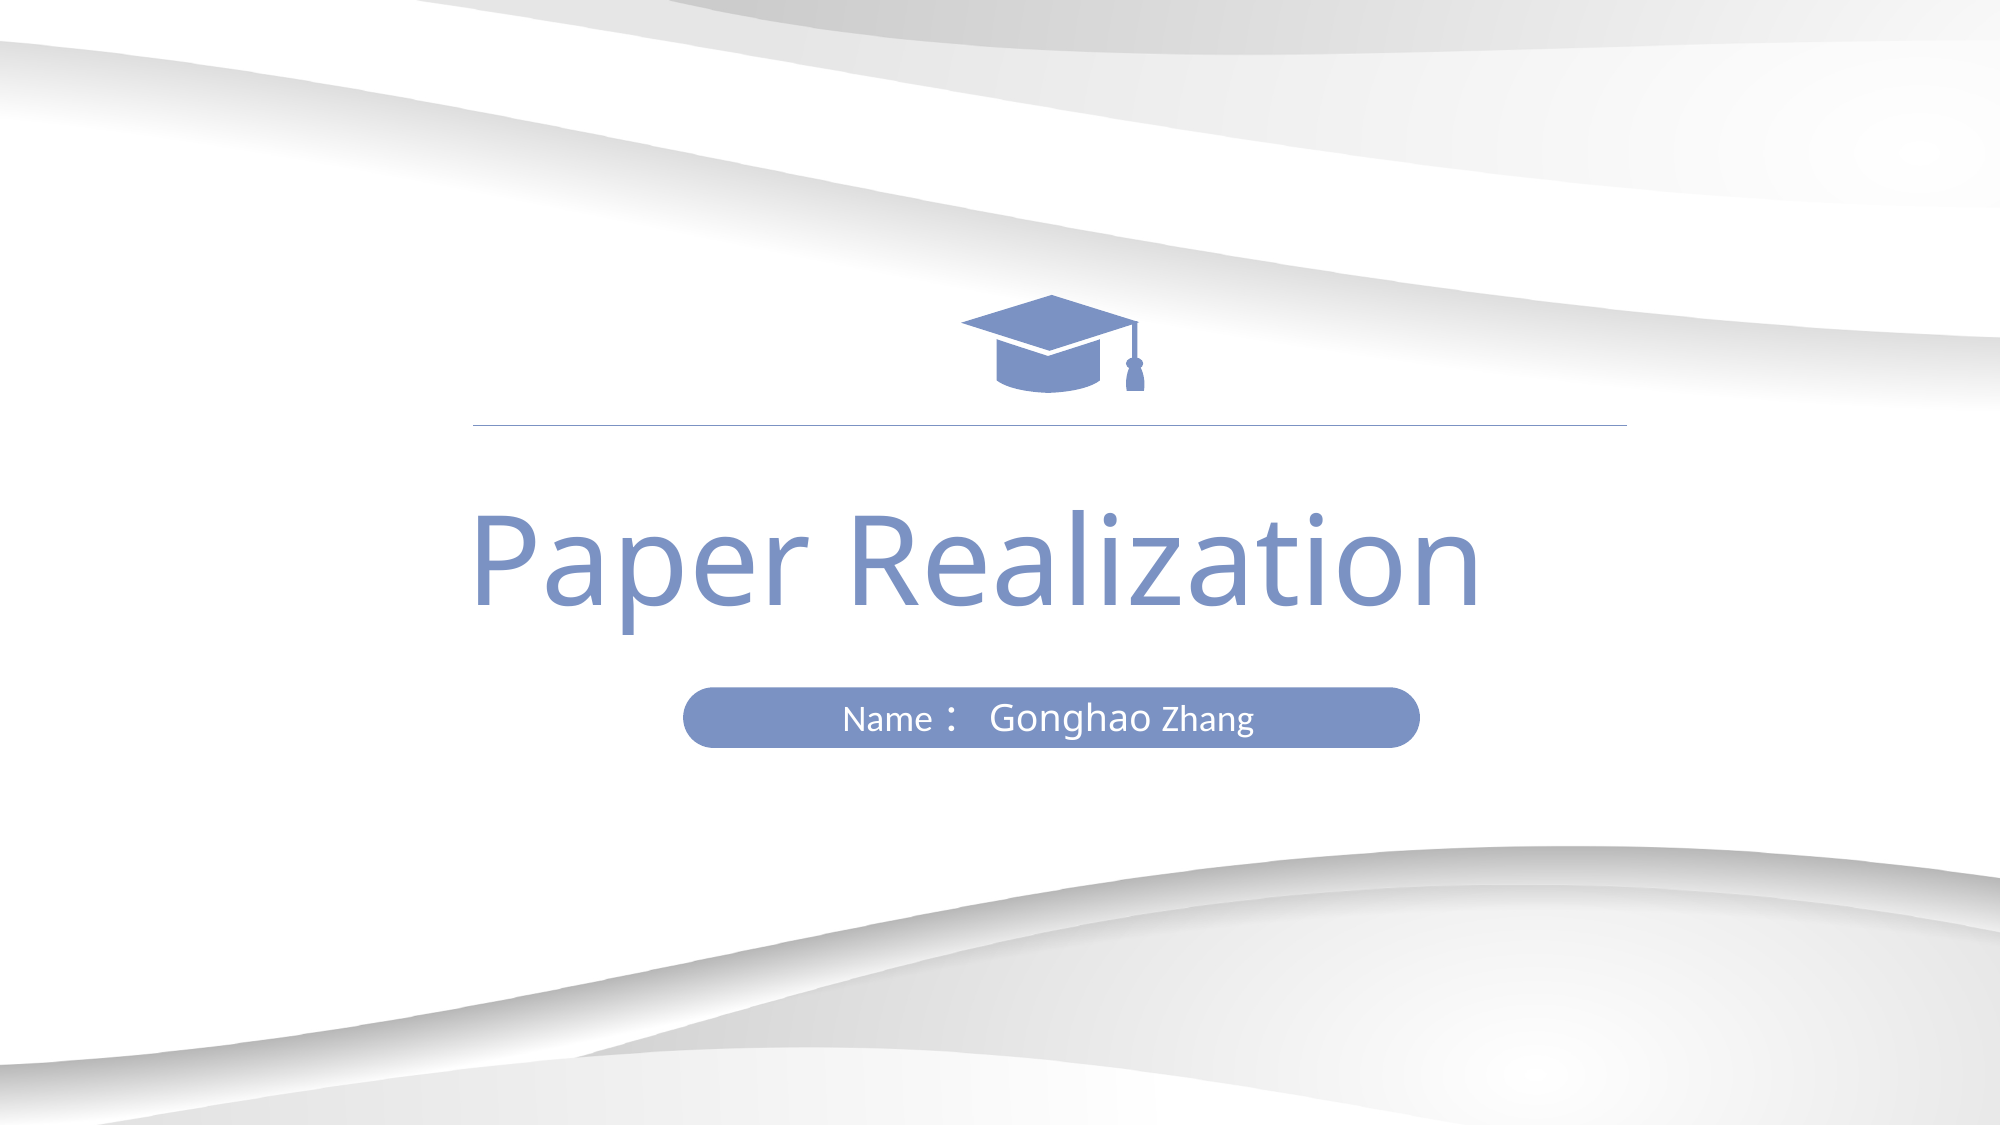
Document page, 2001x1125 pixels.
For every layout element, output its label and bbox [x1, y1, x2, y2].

text_box [451, 294, 1652, 748]
picture [0, 0, 2000, 1125]
